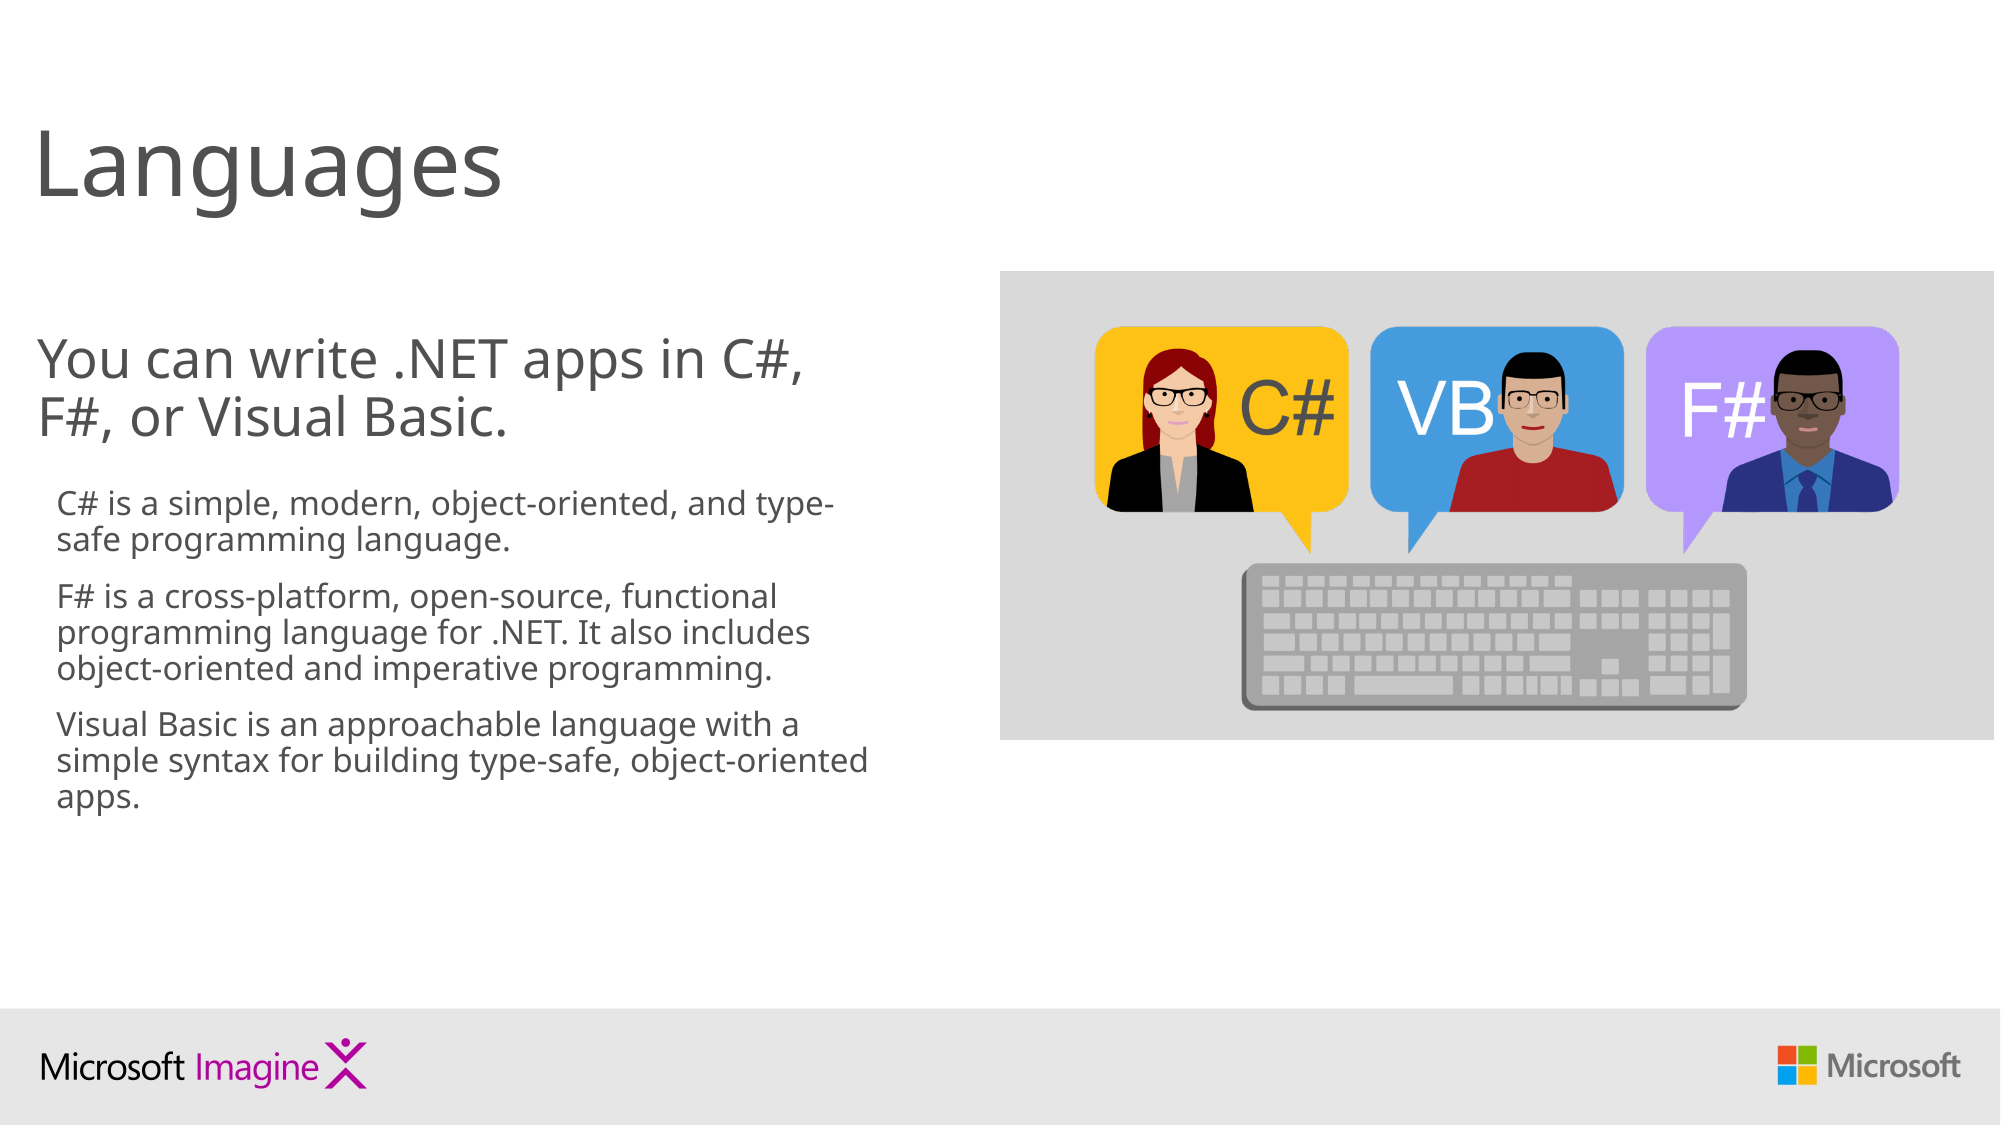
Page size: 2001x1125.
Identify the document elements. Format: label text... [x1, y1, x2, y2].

list C# is a simple, modern, object-oriented, and type-safe programming language. F# is a cross-platform, open-source, functional programming language for .NET. It also includes object-oriented and imperative programming. Visual Basic is an approachable language with a simple syntax for building type-safe, object-oriented apps. [41, 479, 908, 884]
title Languages [17, 109, 889, 249]
list You can write .NET apps in C#, F#, or Visual Basic. [22, 324, 889, 506]
picture [0, 0, 2001, 1125]
